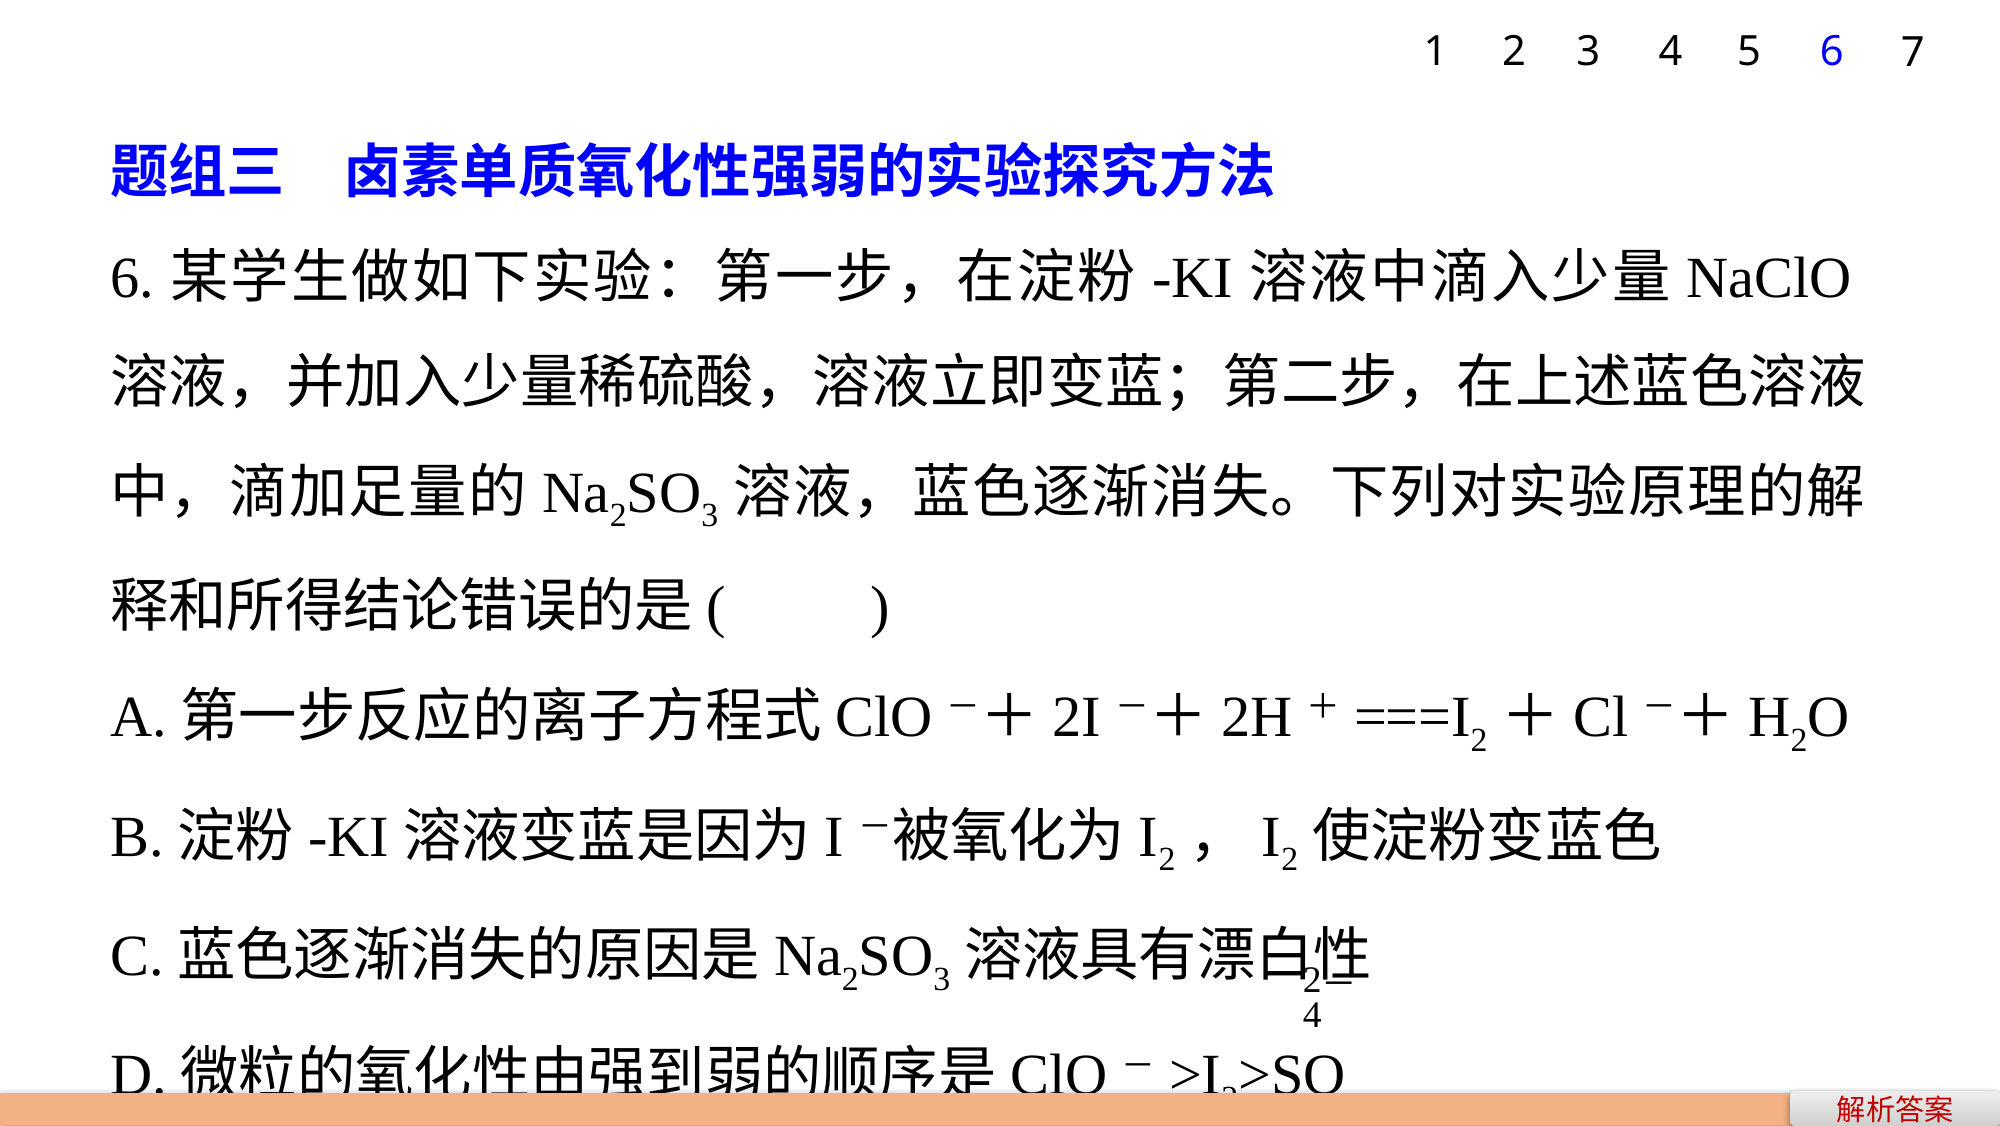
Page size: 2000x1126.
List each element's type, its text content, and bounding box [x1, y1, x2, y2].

text_box 题组三 卤素单质氧化性强弱的实验探究方法 6.某学生做如下实验：第一步，在淀粉­-KI溶液中滴入少量NaClO溶液，并加入少量稀硫酸，溶液立即变蓝；第二步，在上述蓝色溶液中，滴加足量的Na2SO3溶液，蓝色逐渐消失。下列对实验原理的解释和所得结论错误的是( ) A.第一步反应的离子方程式ClO－＋2I－＋2H＋===I2＋Cl－＋H2O B.淀粉-­KI溶液变蓝是因为I－被氧化为I2，I2使淀粉变蓝色 C.蓝色逐渐消失的原因是Na2SO3溶液具有漂白性 D.微粒的氧化性由强到弱的顺序是ClO－>I2>SO [90, 89, 1886, 1091]
text_box 7 [1879, 2, 1945, 98]
text_box 5 [1716, 1, 1782, 97]
text_box 6 [1798, 1, 1864, 97]
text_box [1302, 950, 1411, 1062]
text_box 3 [1563, 1, 1621, 97]
text_box 4 [1637, 1, 1703, 97]
text_box 1 [1402, 1, 1468, 97]
text_box 2 [1484, 1, 1546, 97]
text_box 解析答案 [1788, 1089, 2000, 1126]
text_box [0, 1092, 1787, 1126]
